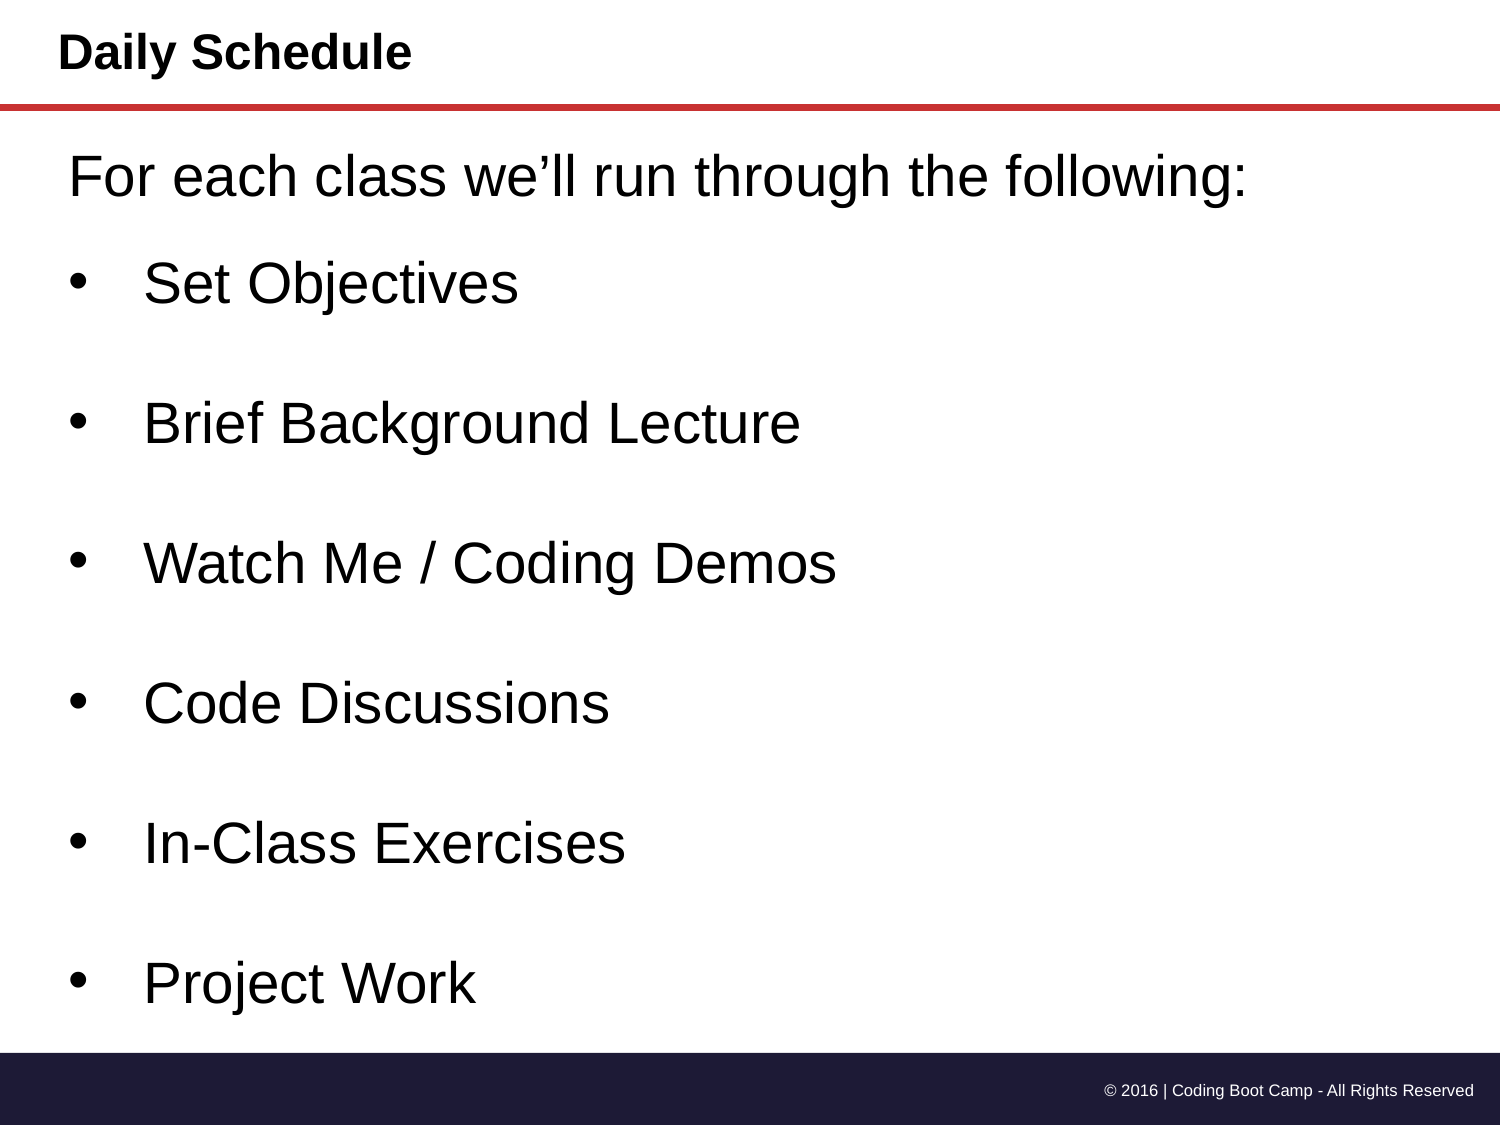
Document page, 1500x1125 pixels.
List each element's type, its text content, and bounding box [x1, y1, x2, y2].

text_box For each class we’ll run through the following: Set Objectives Brief Background Lecture Watch Me / Coding Demos Code Discussions In-Class Exercises Project Work [16, 122, 1484, 1030]
title Daily Schedule [49, 0, 948, 108]
